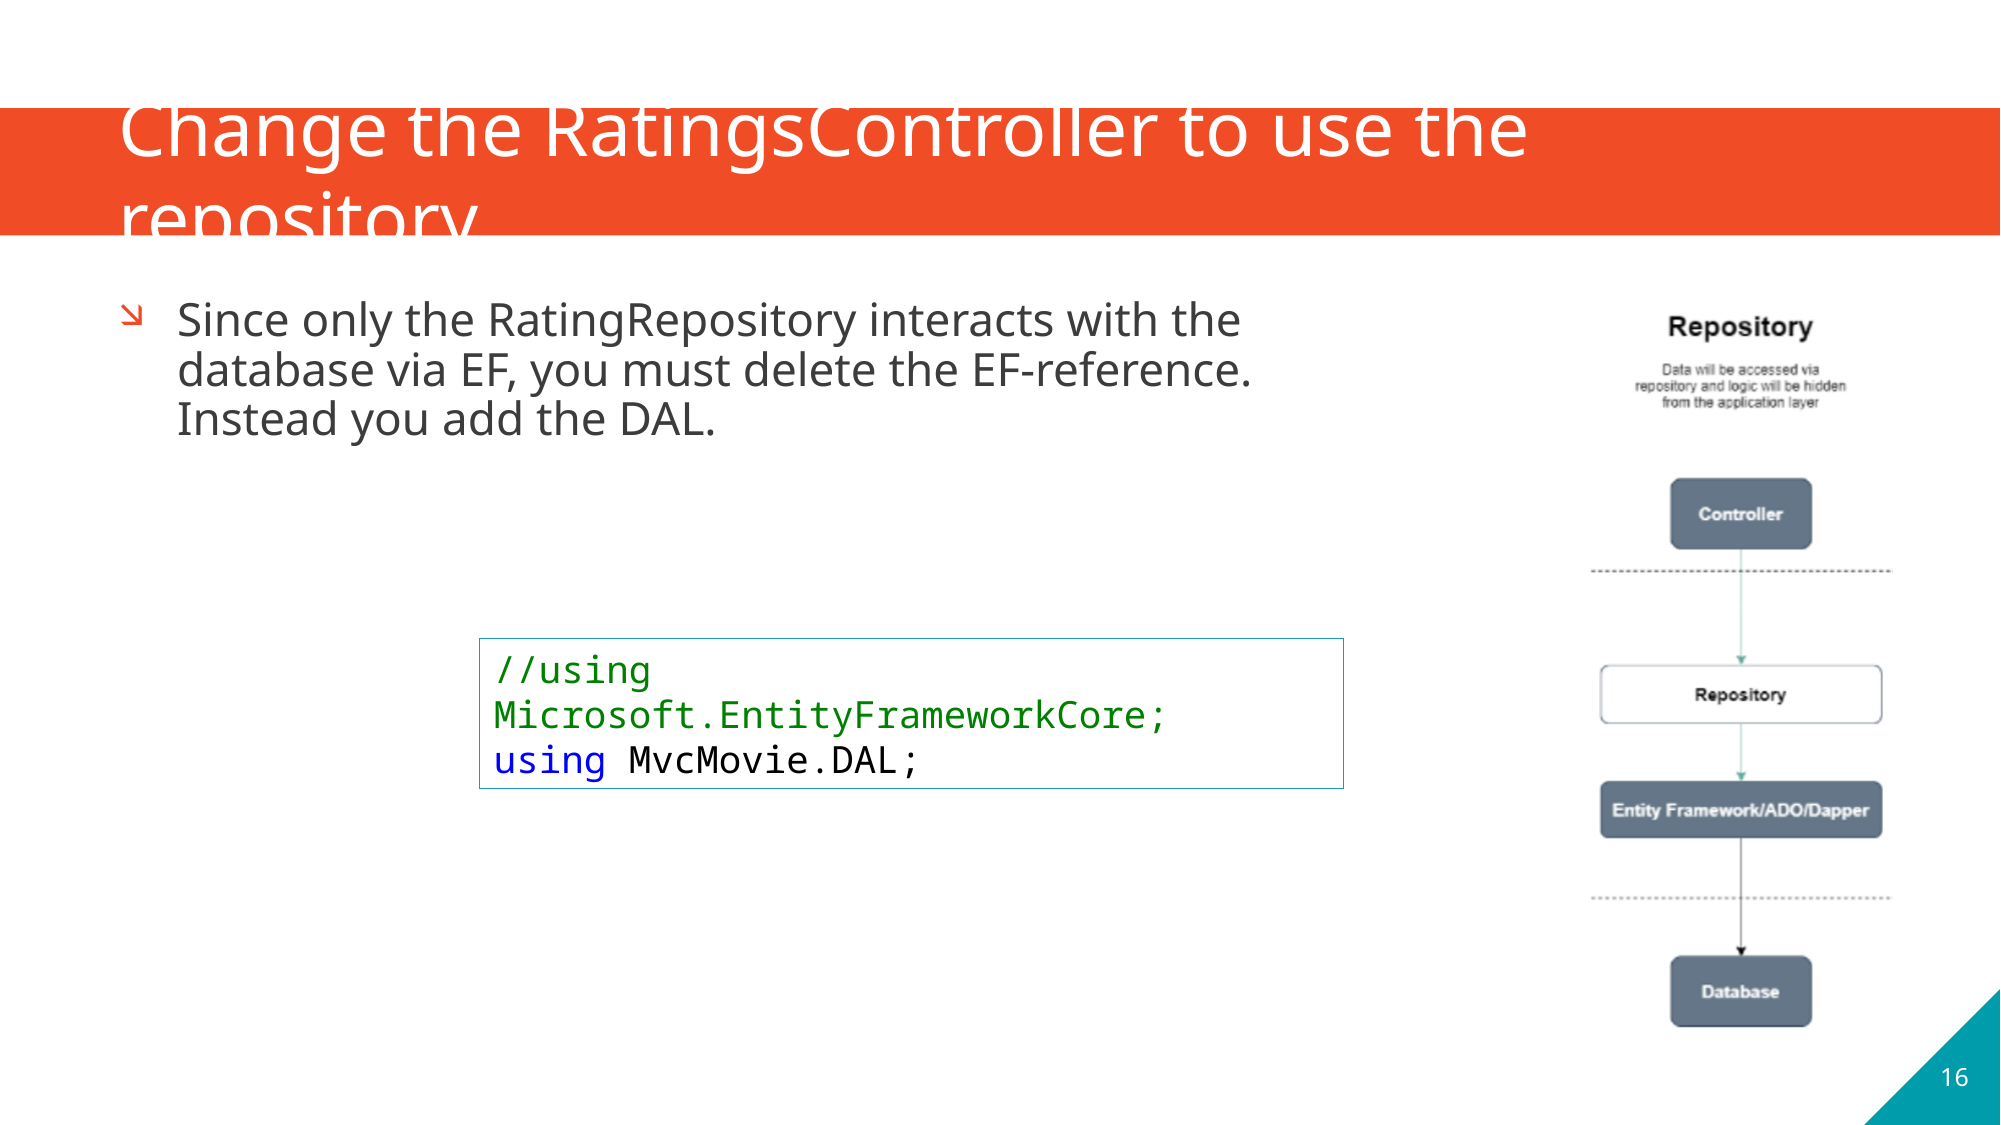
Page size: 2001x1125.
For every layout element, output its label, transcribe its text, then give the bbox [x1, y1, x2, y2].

picture [1590, 294, 1893, 1058]
title Change the RatingsController to use the repository [0, 108, 2000, 236]
text_box //using Microsoft.EntityFrameworkCore; using MvcMovie.DAL; [479, 638, 1344, 789]
slide_number 16 [1862, 987, 2000, 1125]
list Since only the RatingRepository interacts with the database via EF, you must delete the EF-reference. Instead you add the DAL. [0, 237, 1492, 1040]
